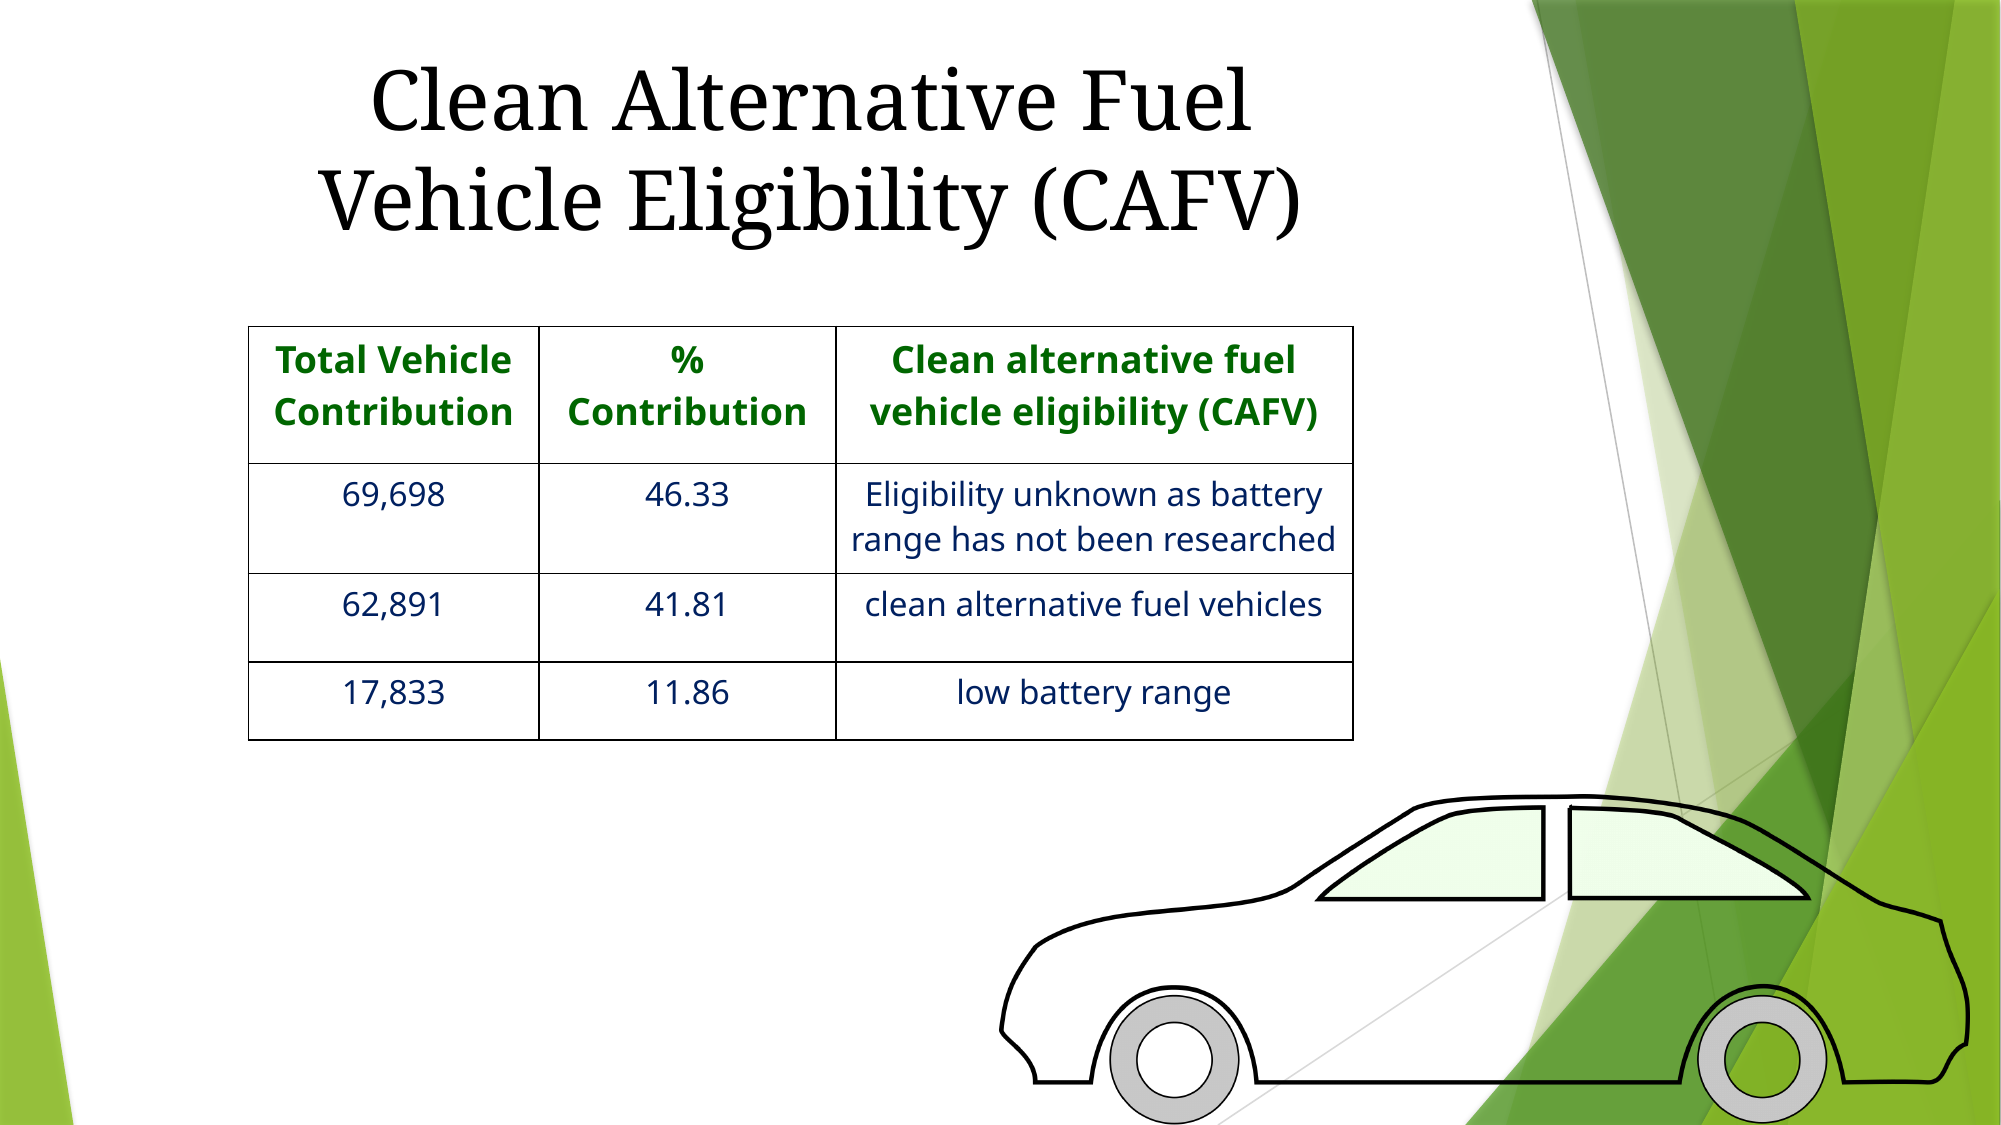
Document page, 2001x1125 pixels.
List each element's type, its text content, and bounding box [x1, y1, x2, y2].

table_cell low battery range [837, 663, 1352, 739]
table_cell 69,698 [249, 464, 538, 573]
table_cell 17,833 [249, 663, 538, 739]
table_cell Eligibility unknown as battery range has not been researched [837, 464, 1352, 573]
picture [999, 793, 1970, 1125]
table_cell 11.86 [540, 663, 835, 739]
table_header % Contribution [540, 327, 835, 463]
text_box Clean Alternative Fuel Vehicle Eligibility (CAFV) [248, 39, 1374, 255]
table_cell clean alternative fuel vehicles [837, 574, 1352, 661]
table_cell 46.33 [540, 464, 835, 573]
table_header Total Vehicle Contribution [249, 327, 538, 463]
table_cell 41.81 [540, 574, 835, 661]
table_cell 62,891 [249, 574, 538, 661]
table_header Clean alternative fuel vehicle eligibility (CAFV) [837, 327, 1352, 463]
